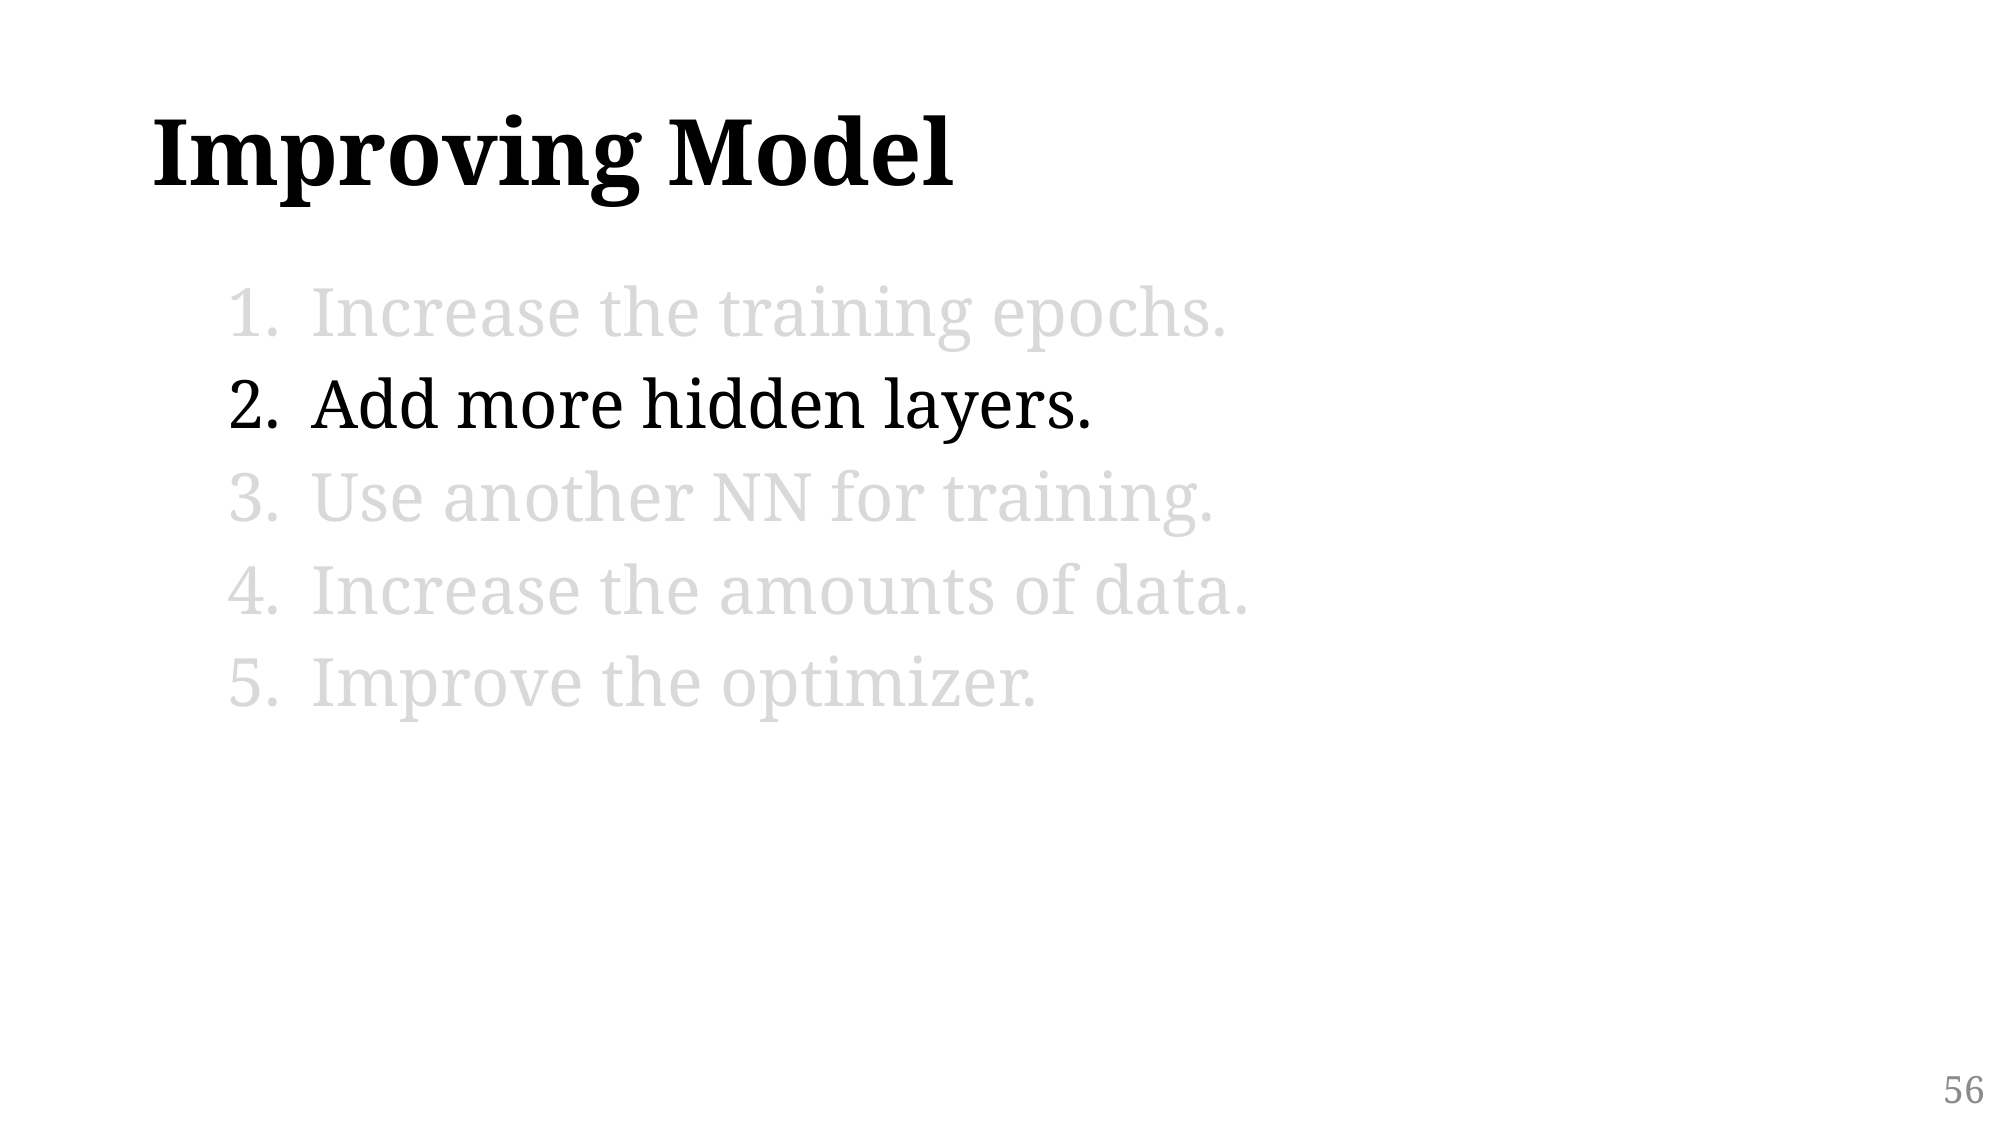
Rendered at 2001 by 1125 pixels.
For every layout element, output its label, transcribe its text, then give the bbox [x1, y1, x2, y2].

list Increase the training epochs. Add more hidden layers. Use another NN for training. Increase the amounts of data. Improve the optimizer. [137, 262, 1863, 1014]
title Improving Model [137, 59, 1863, 251]
slide_number 56 [1843, 1061, 2000, 1122]
